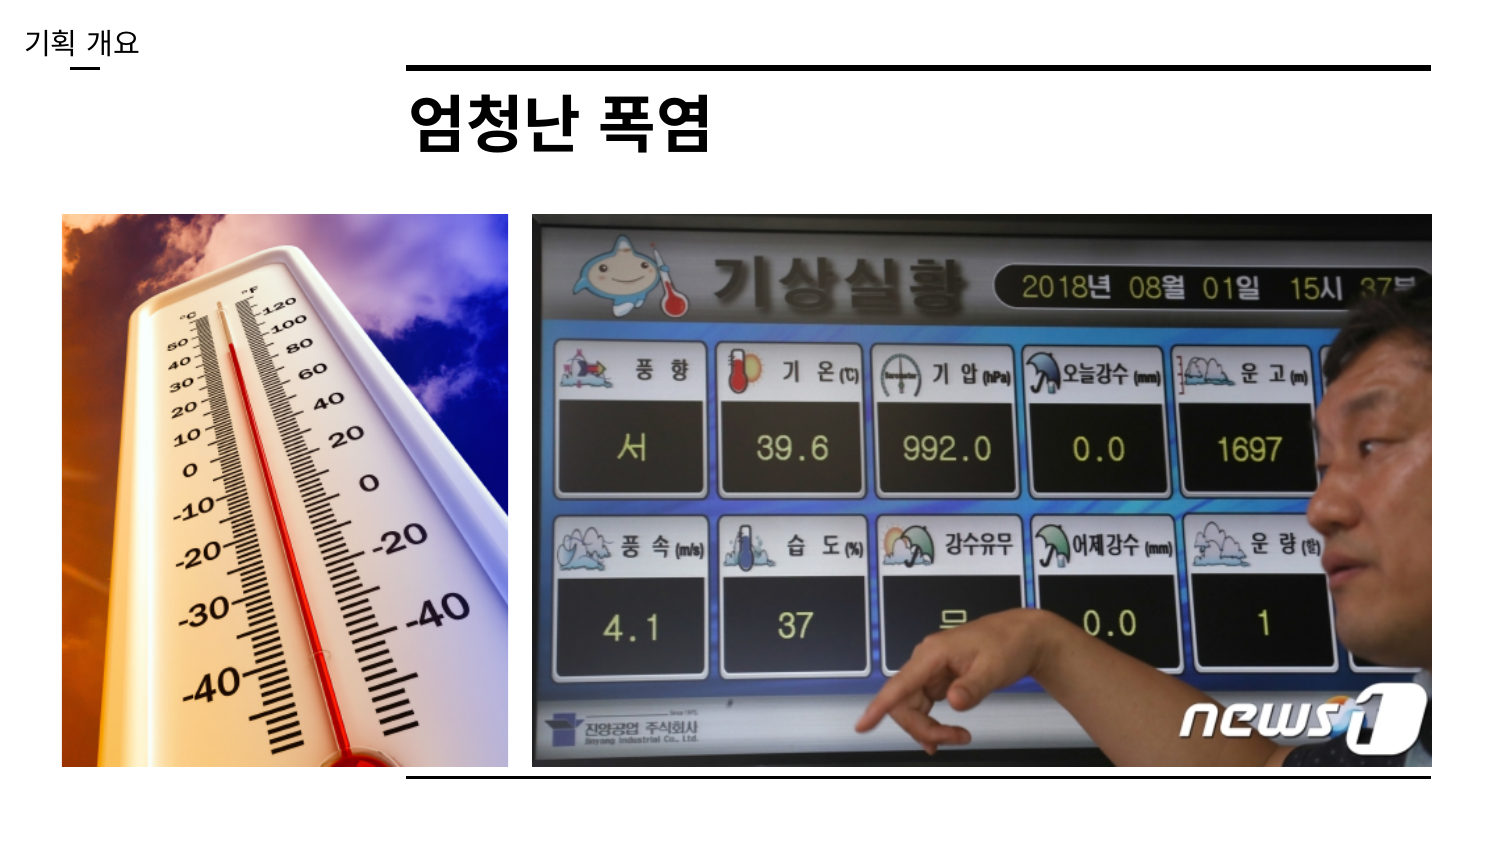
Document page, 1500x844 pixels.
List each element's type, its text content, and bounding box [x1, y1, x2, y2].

title 엄청난 폭염 [393, 69, 1431, 174]
text_box 기획 개요 [9, 10, 205, 68]
picture [61, 214, 509, 767]
picture [531, 214, 1432, 767]
